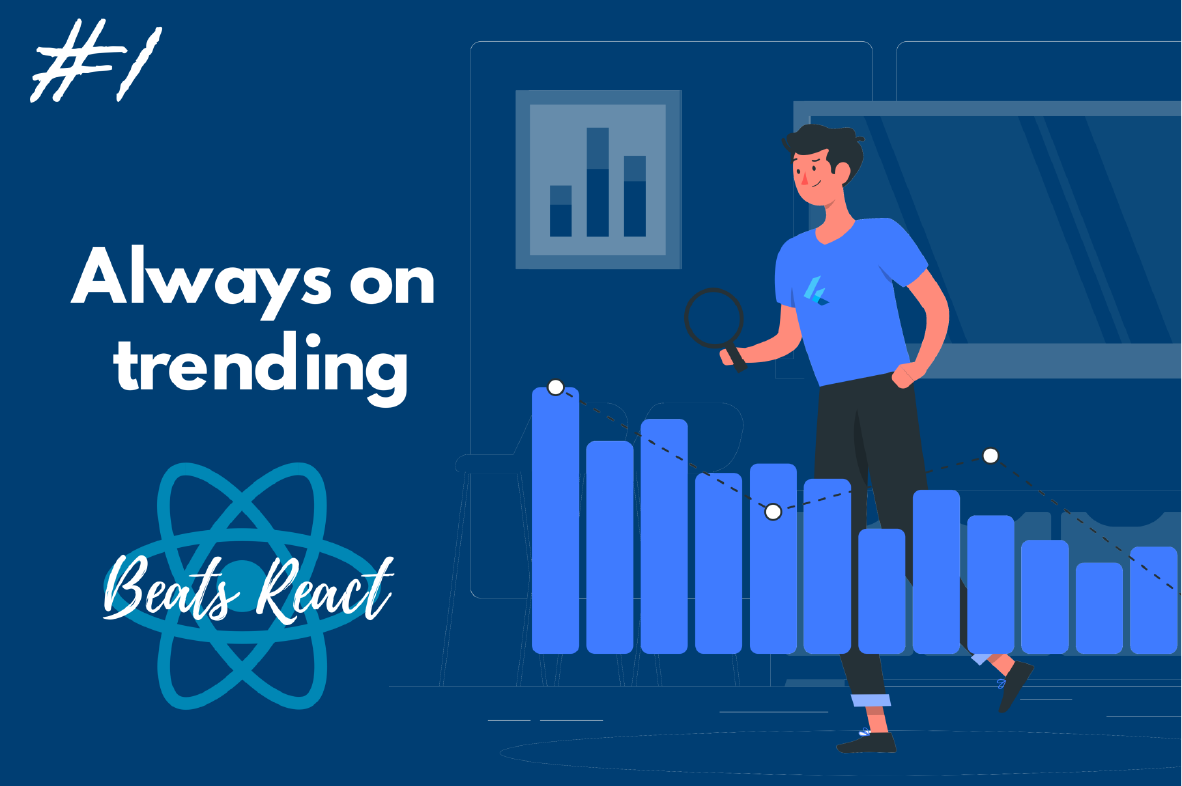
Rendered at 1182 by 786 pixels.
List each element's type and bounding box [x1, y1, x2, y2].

list [0, 0, 1182, 786]
